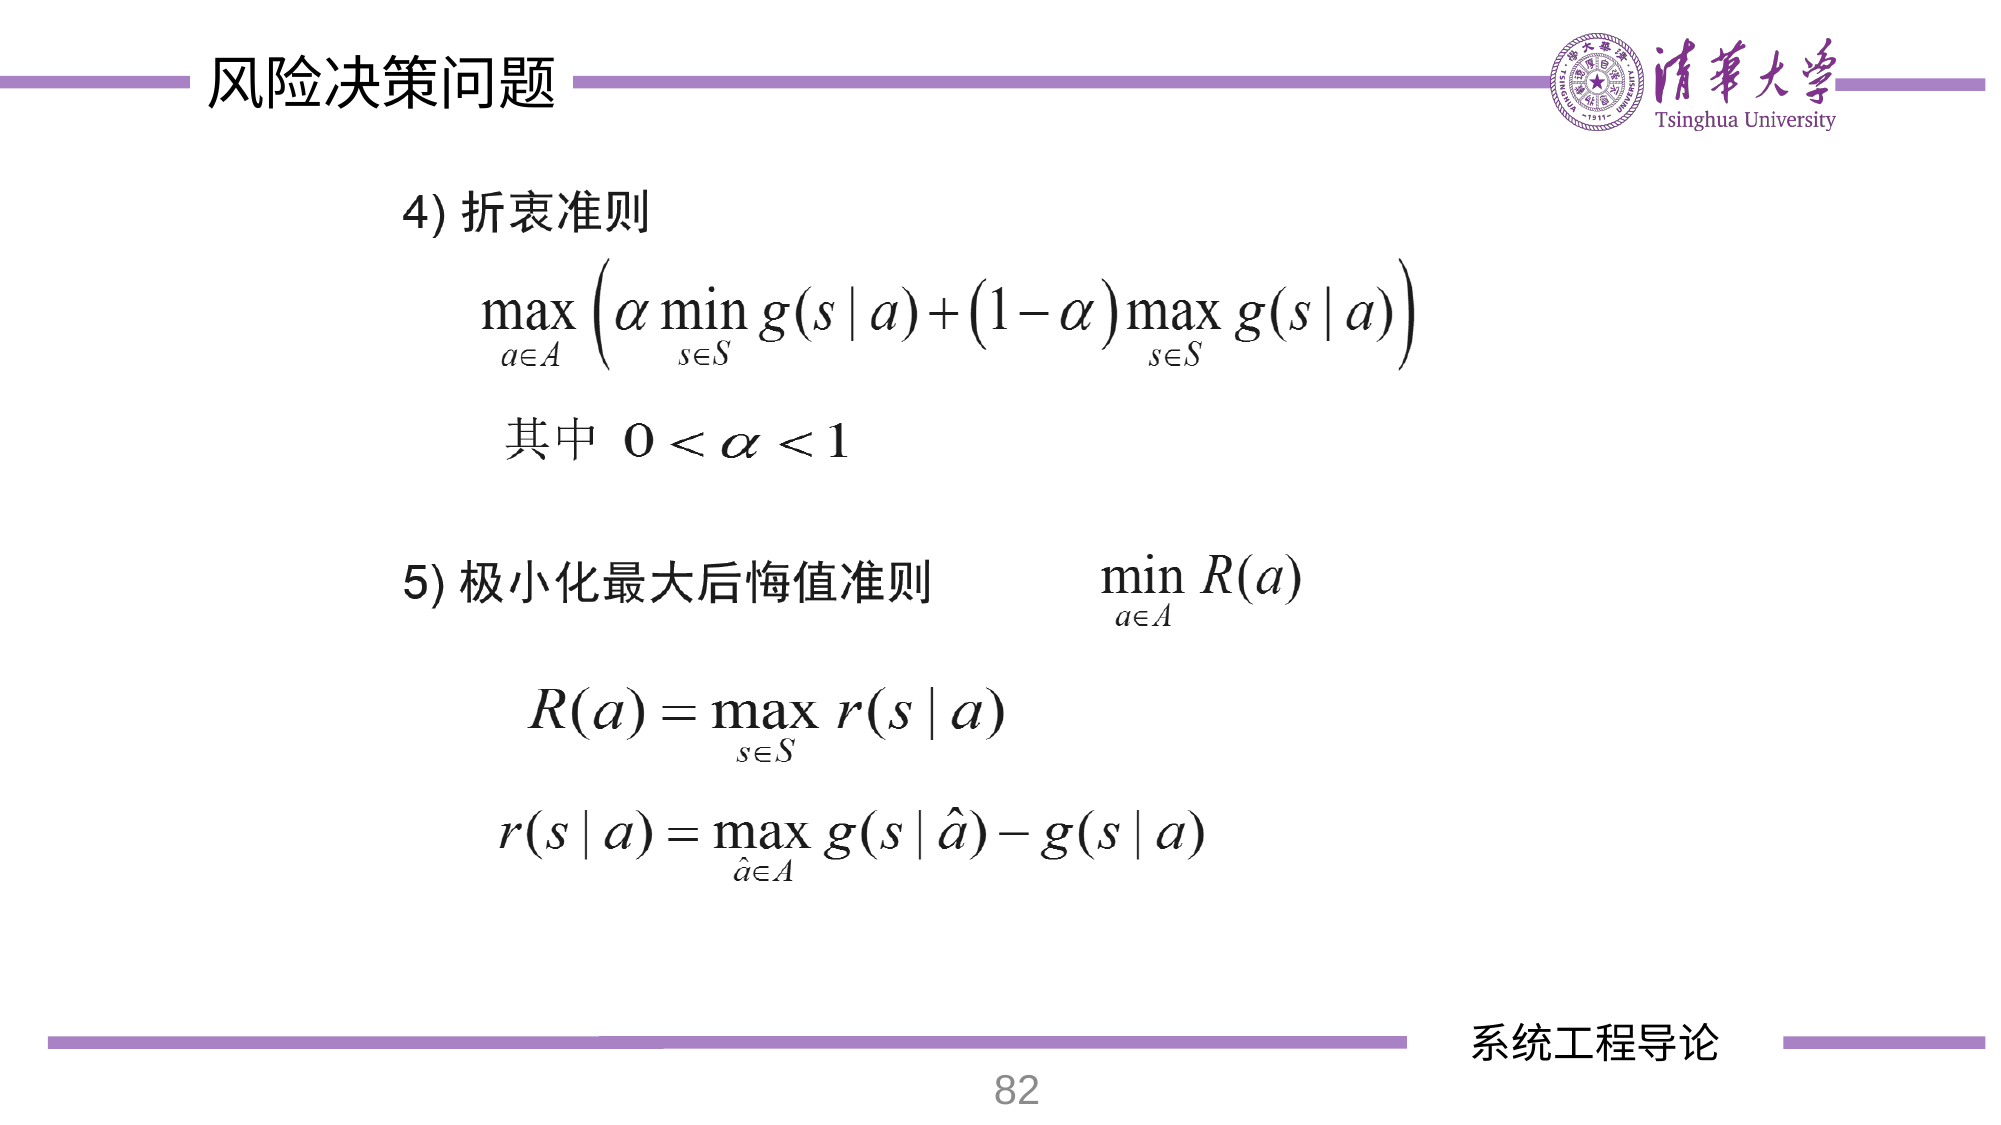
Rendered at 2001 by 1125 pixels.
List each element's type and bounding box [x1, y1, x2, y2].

picture [373, 164, 1422, 481]
picture [373, 545, 1408, 891]
picture [1550, 33, 1644, 131]
picture [1655, 38, 1836, 131]
